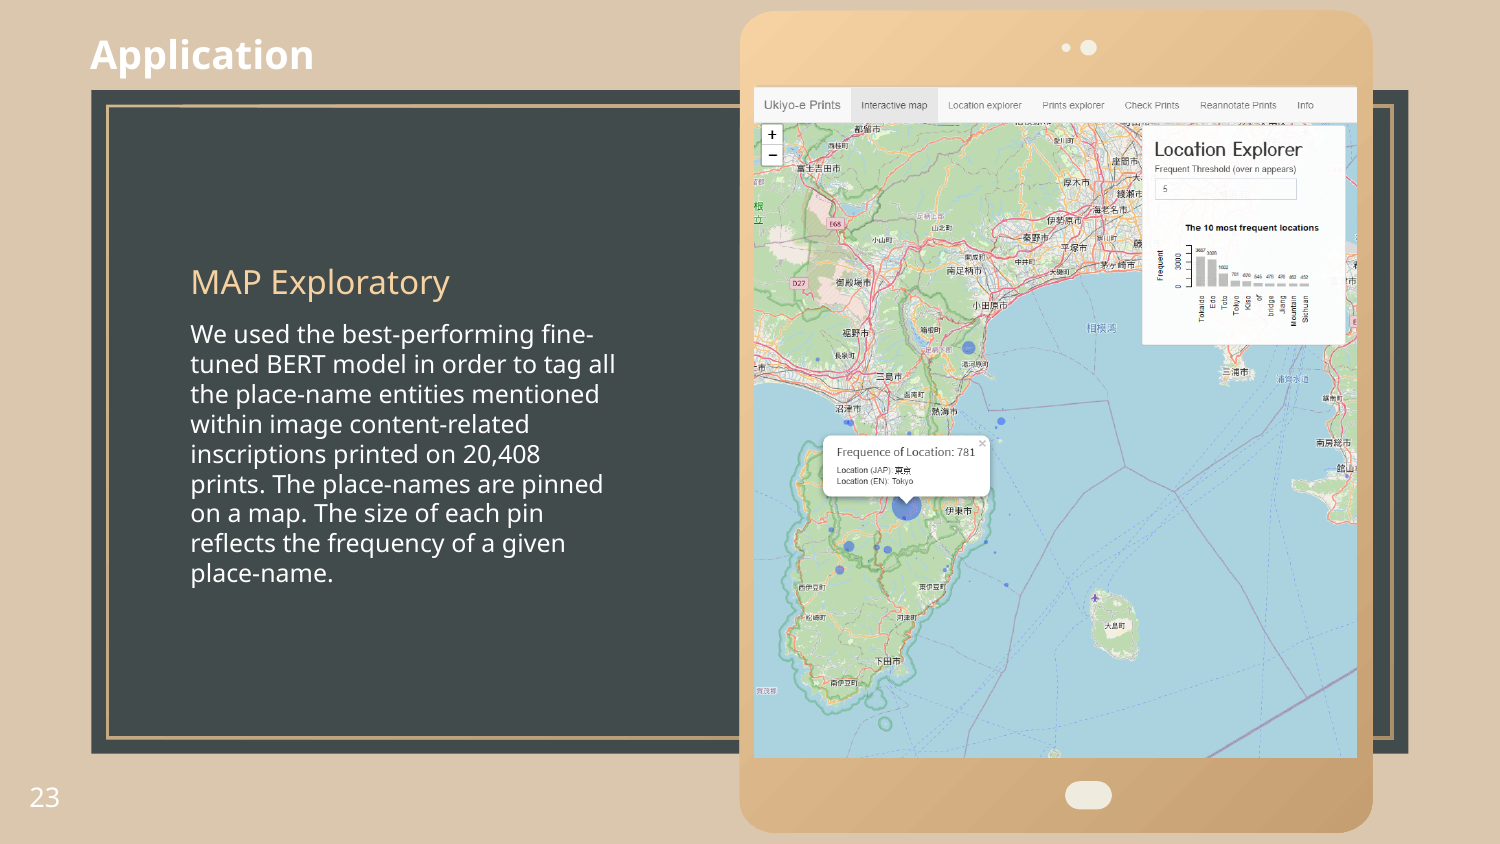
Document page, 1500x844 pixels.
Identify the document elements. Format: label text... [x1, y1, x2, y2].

title Application [90, 0, 1249, 115]
list MAP Exploratory We used the best-performing fine-tuned BERT model in order to tag all the place-name entities mentioned within image content-related inscriptions printed on 20,408 prints. The place-names are pinned on a map. The size of each pin reflects the frequency of a given place-name. [190, 189, 619, 655]
slide_number ‹#› [0, 753, 90, 844]
picture [754, 87, 1357, 758]
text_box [739, 10, 1373, 834]
